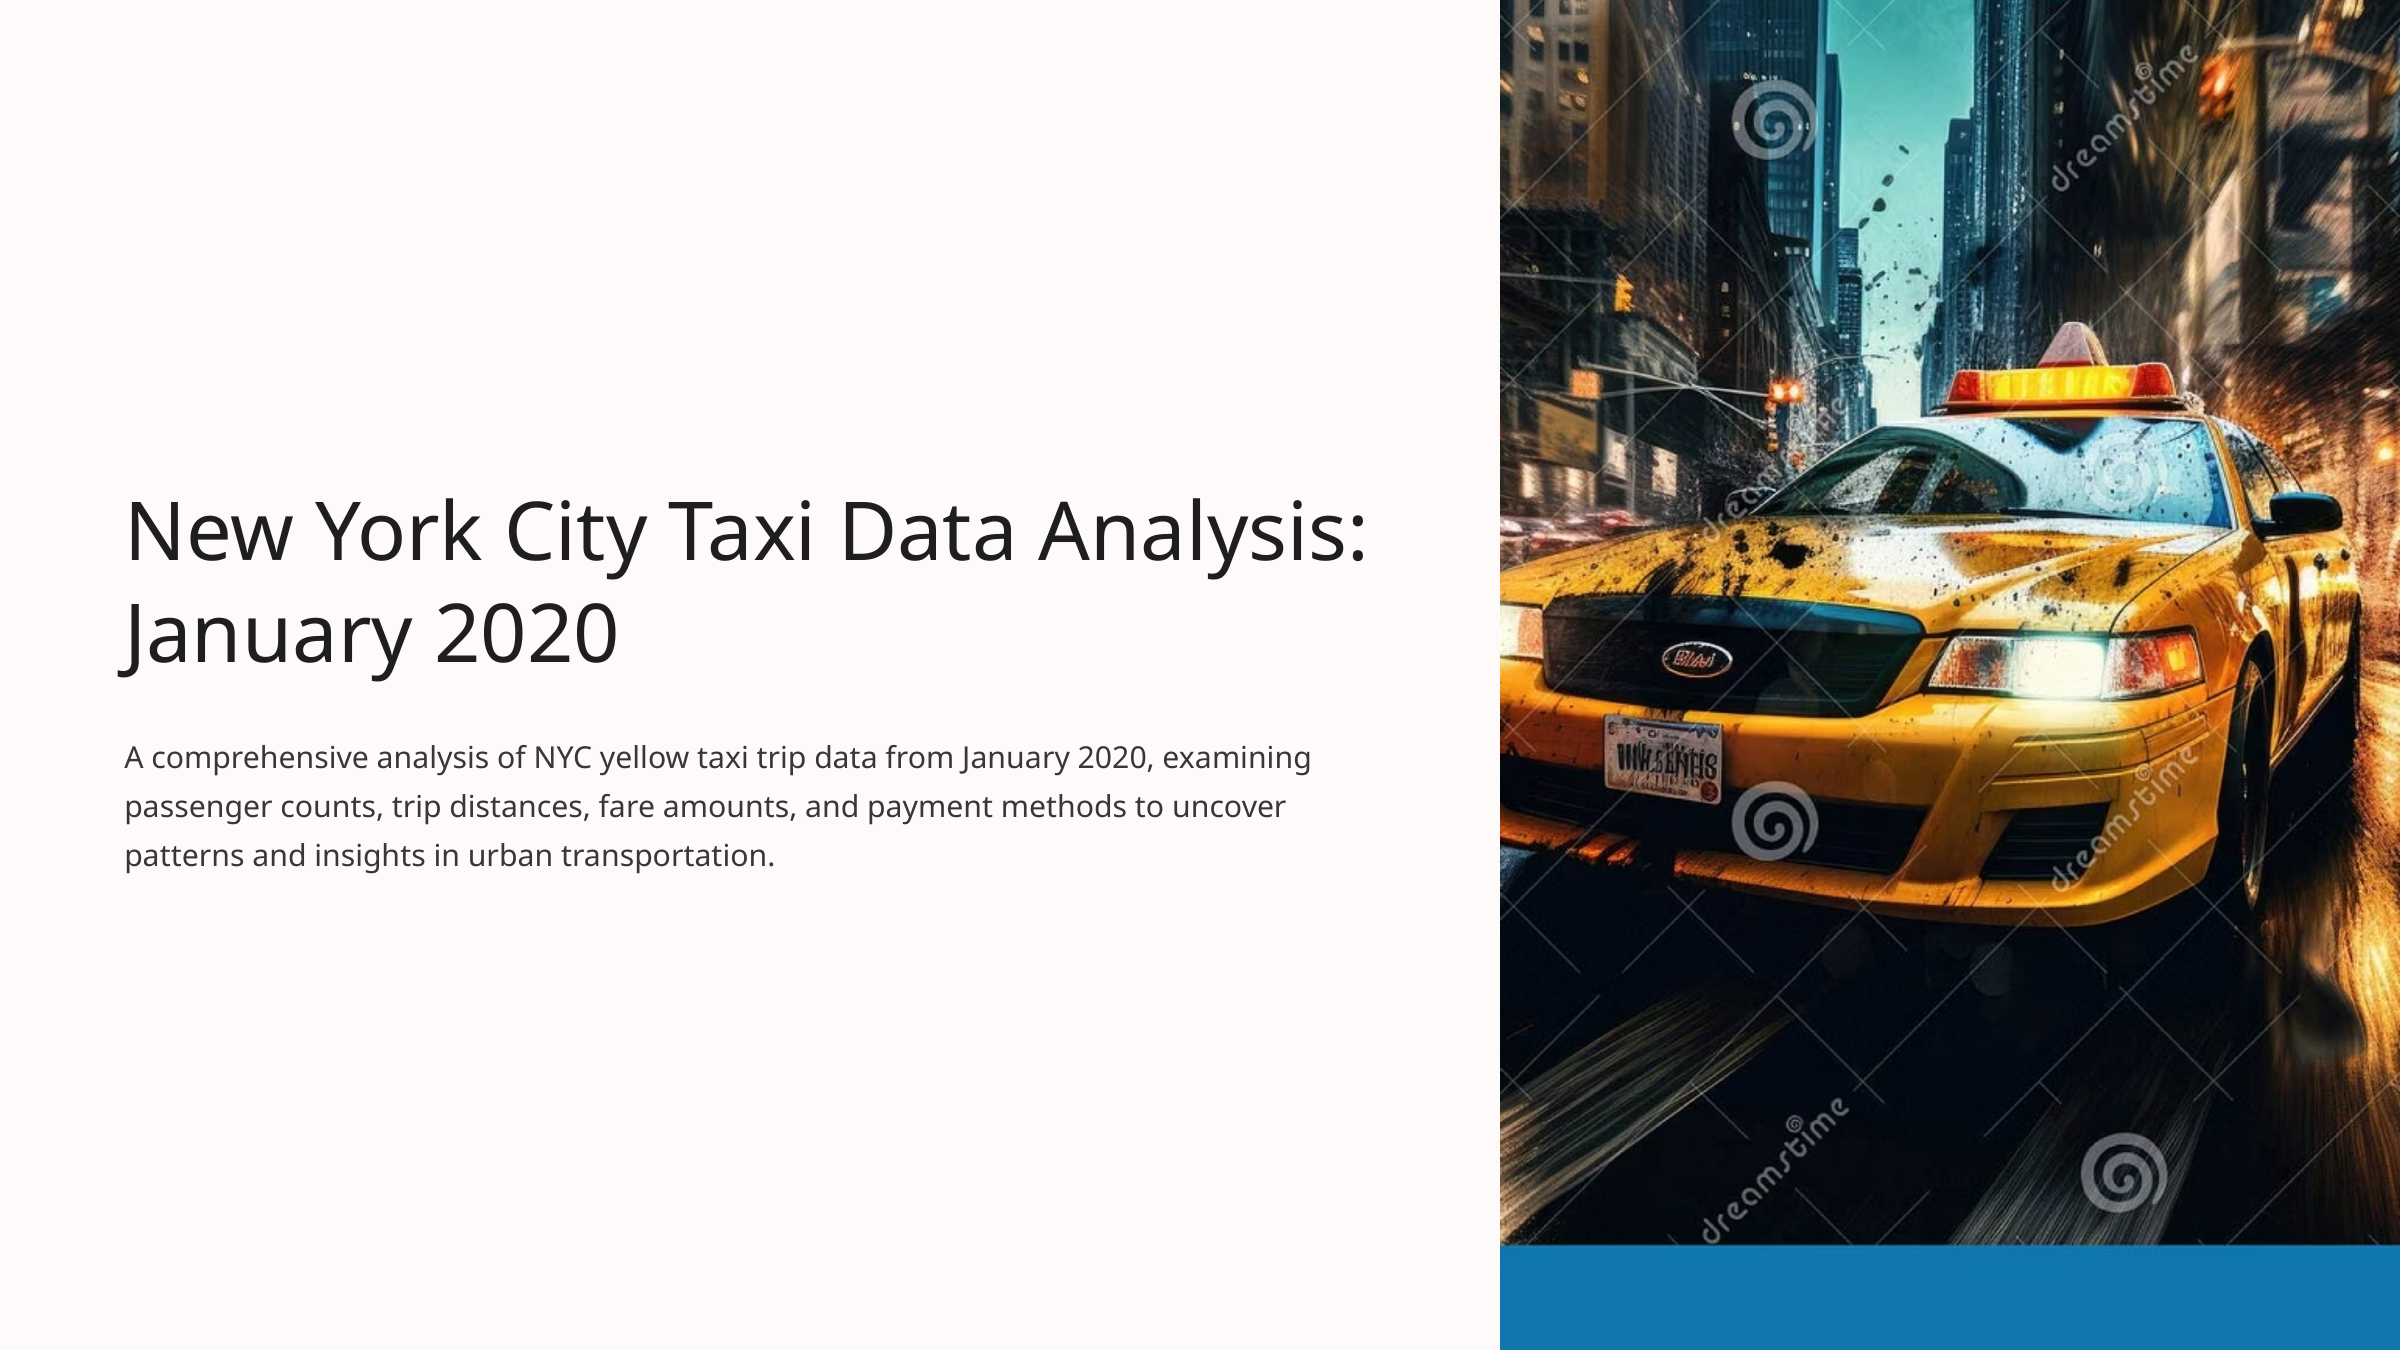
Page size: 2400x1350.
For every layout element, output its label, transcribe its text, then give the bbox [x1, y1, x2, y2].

picture [1499, 0, 2400, 1350]
text_box New York City Taxi Data Analysis: January 2020 [124, 474, 1376, 680]
text_box A comprehensive analysis of NYC yellow taxi trip data from January 2020, examining passenger counts, trip distances, fare amounts, and payment methods to uncover patterns and insights in urban transportation. [124, 725, 1376, 876]
